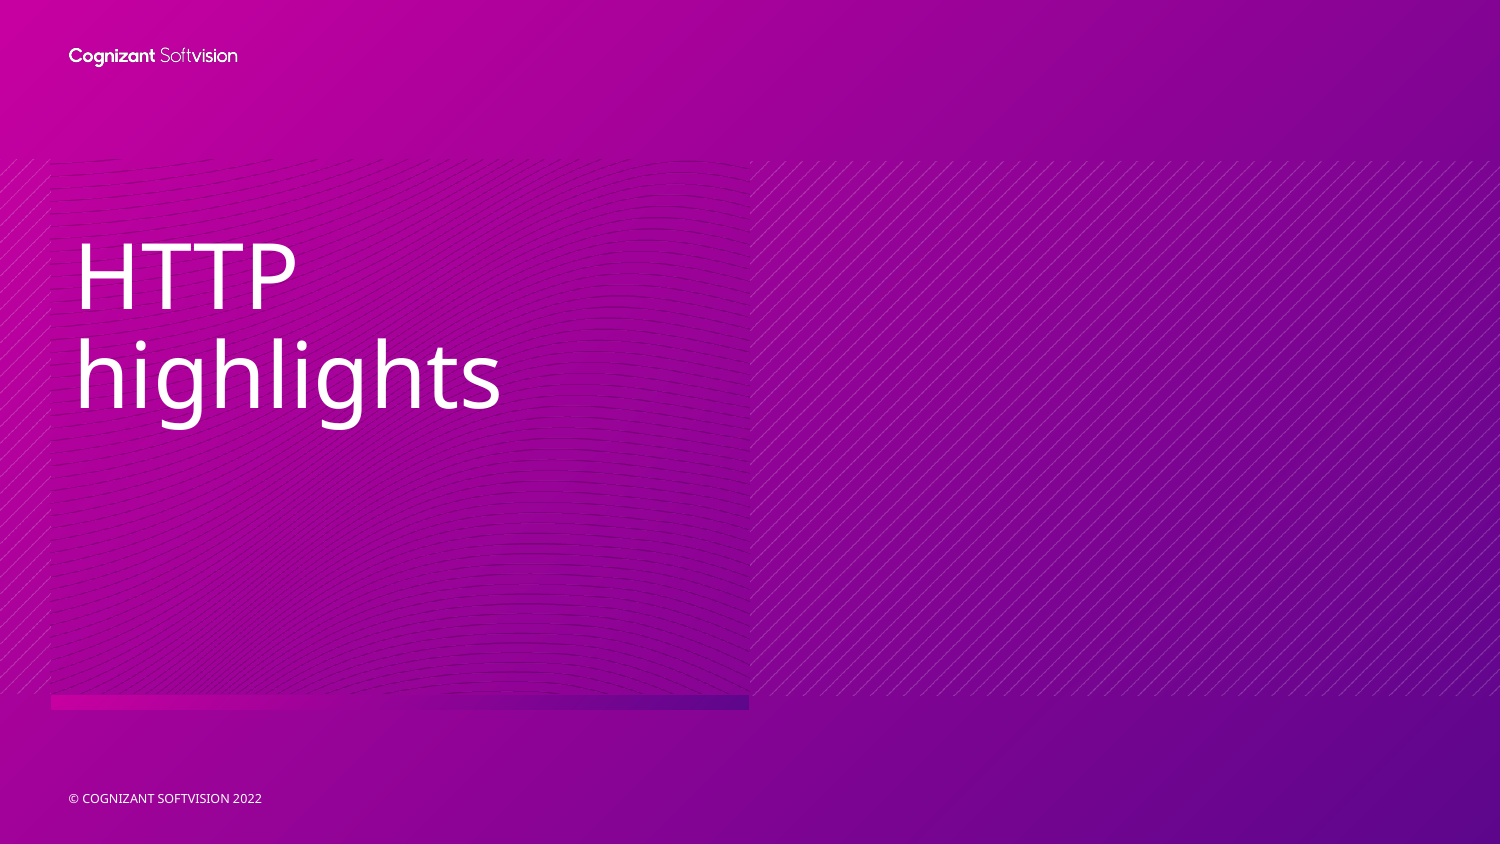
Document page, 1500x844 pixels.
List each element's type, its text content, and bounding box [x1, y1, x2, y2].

title HTTP highlights [50, 161, 748, 696]
picture [59, 37, 247, 77]
